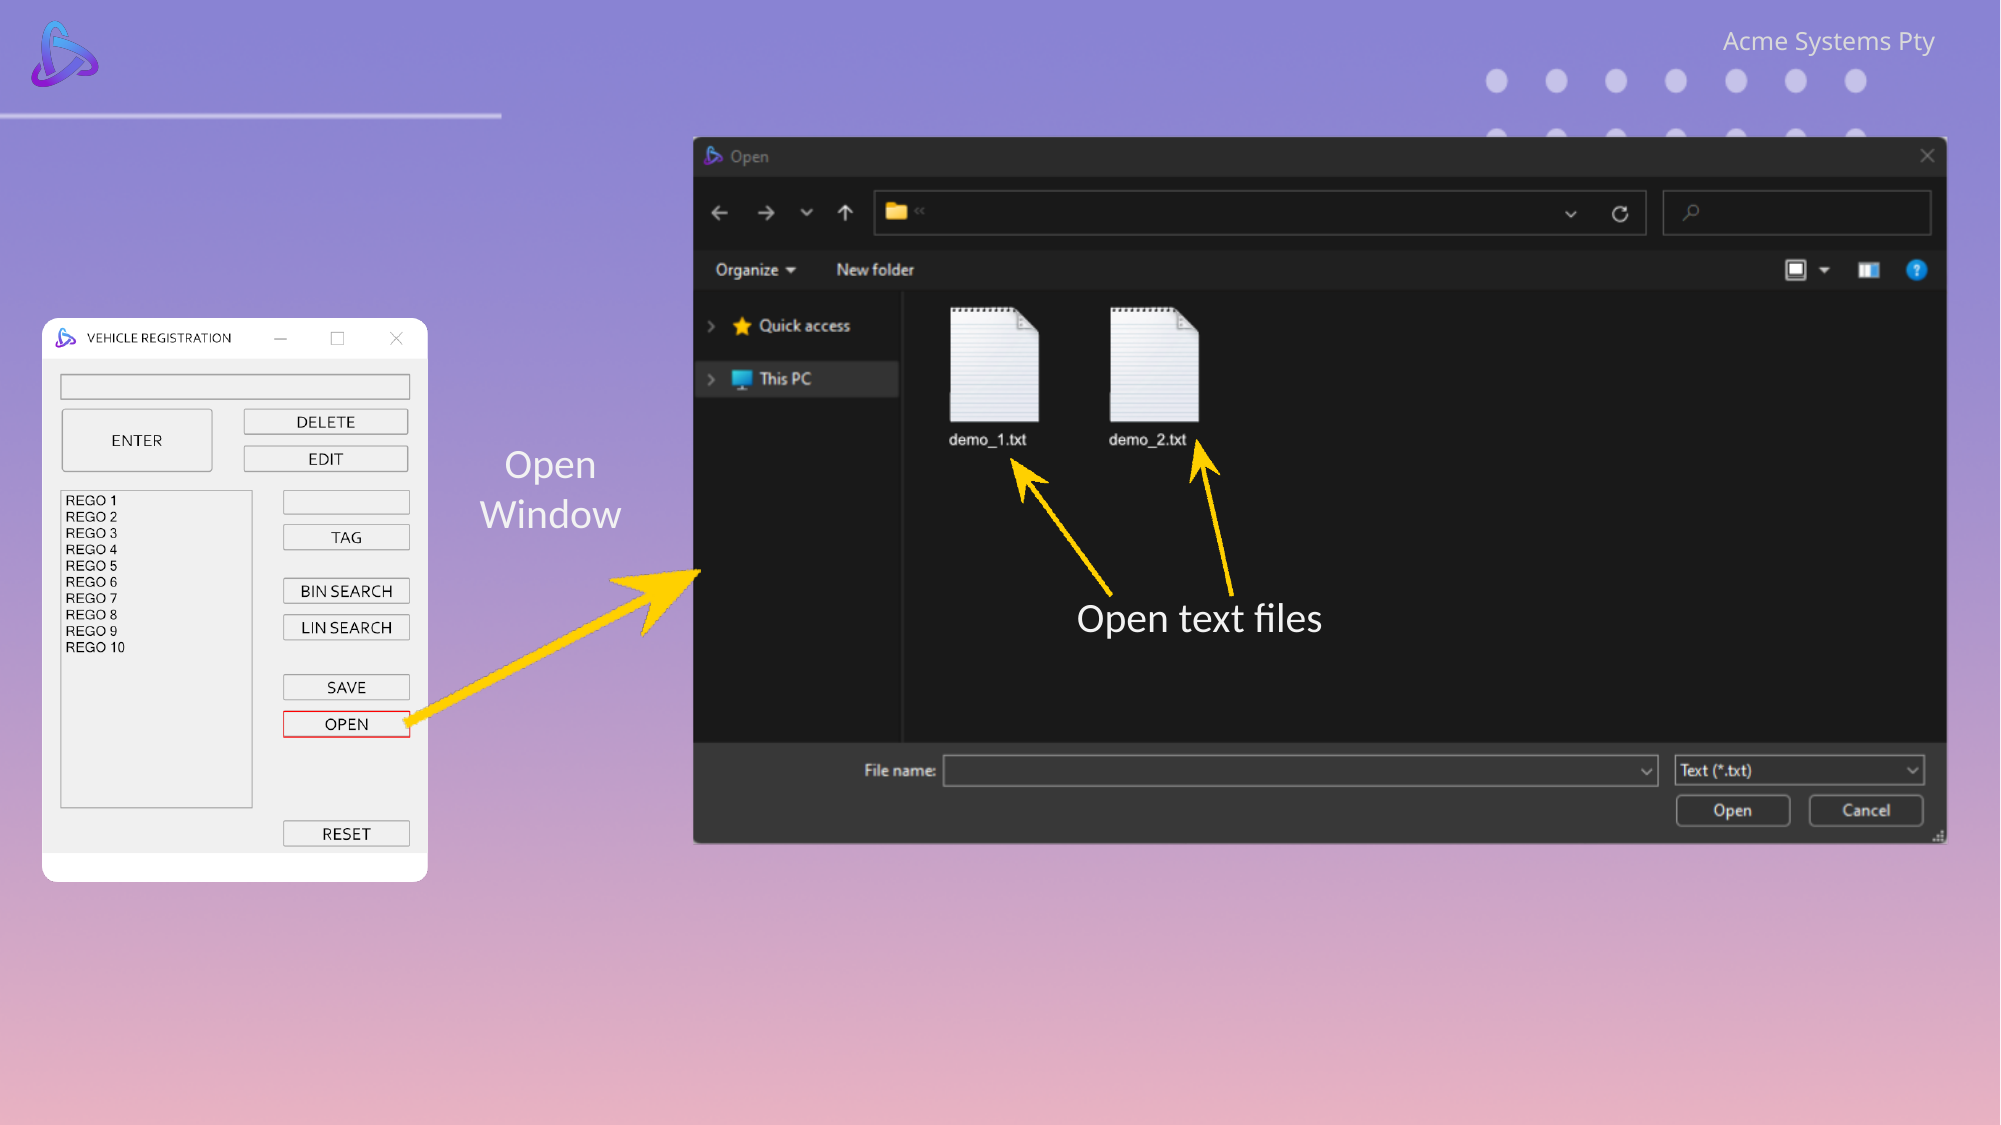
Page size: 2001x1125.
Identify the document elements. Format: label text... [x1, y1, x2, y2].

text_box Open Window [464, 429, 468, 527]
picture [0, 0, 2001, 1125]
